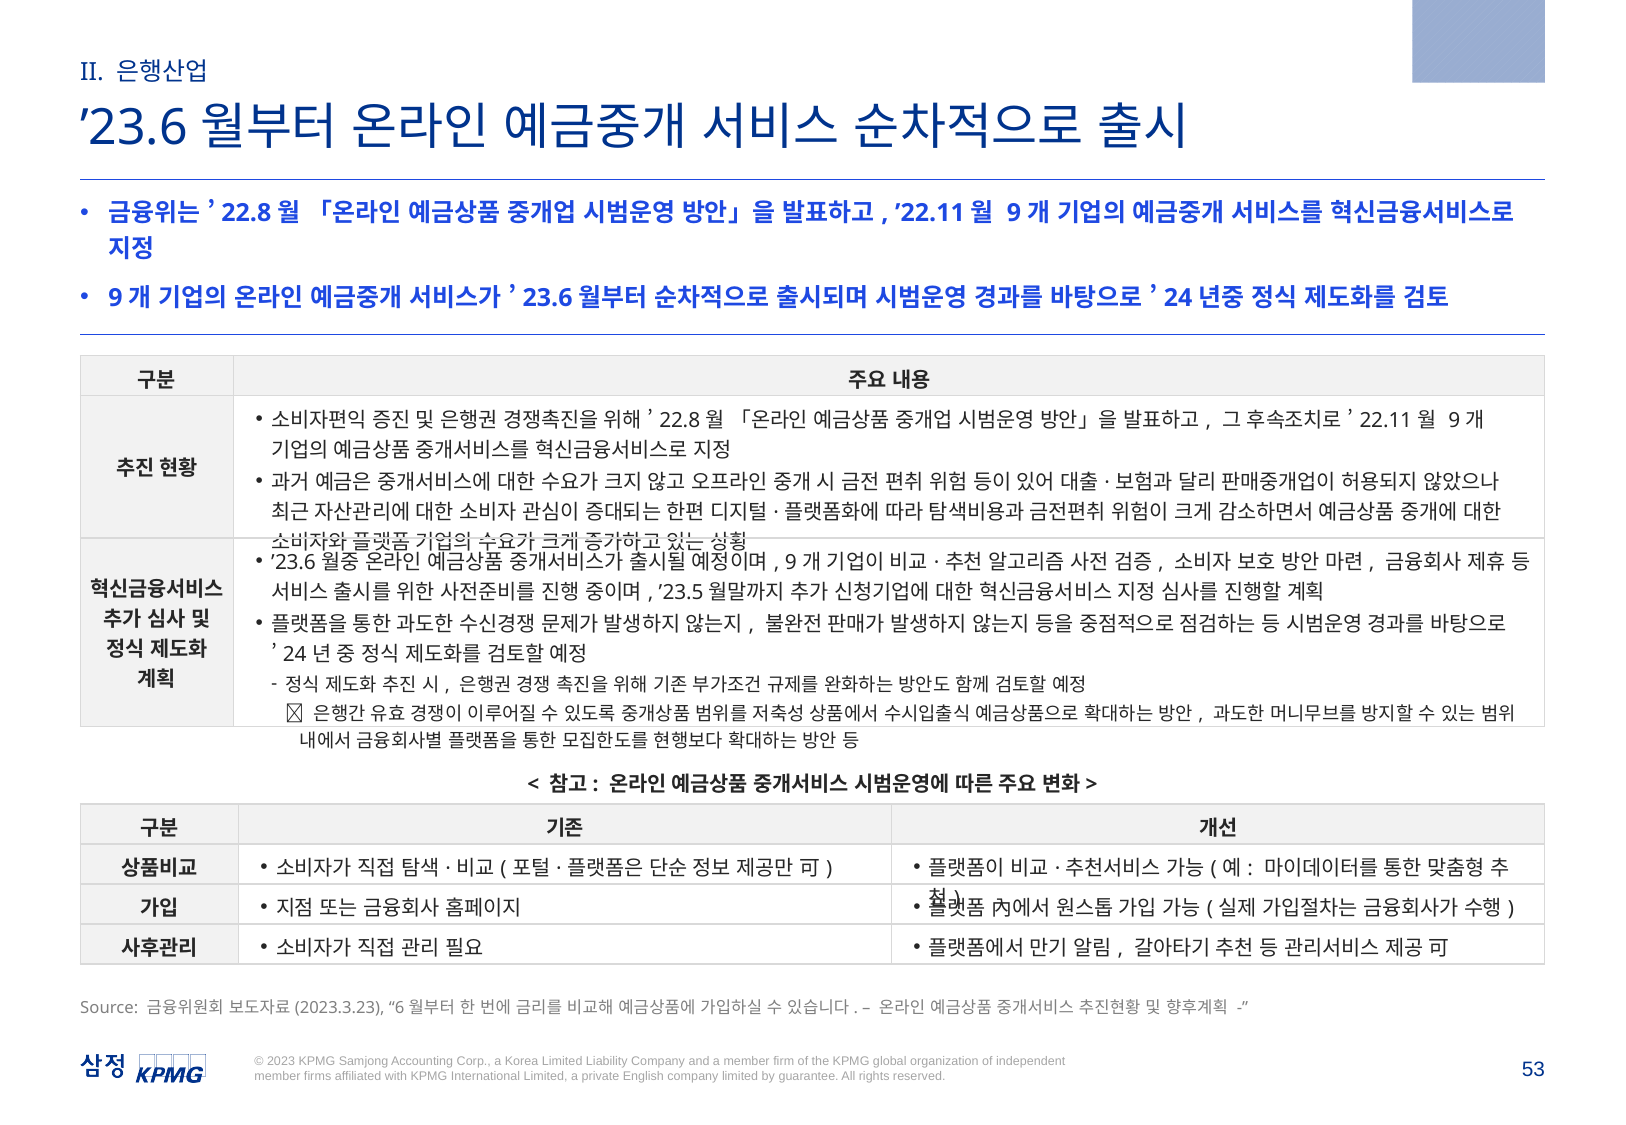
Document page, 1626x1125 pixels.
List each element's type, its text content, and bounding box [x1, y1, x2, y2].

table_cell 가입 [81, 885, 238, 923]
table_header 기존 [239, 805, 891, 843]
list 금융위는 ’22.8월 「온라인 예금상품 중개업 시범운영 방안」을 발표하고, ’22.11월 9개 기업의 예금중개 서비스를 혁신금융서비스로 지정 9개 기업의 온라인 예금중개 서비스가 ’23.6월부터 순차적으로 출시되며 시범운영 경과를 바탕으로 ’24년중 정식 제도화를 검토 [80, 190, 1545, 333]
table_header 개선 [892, 805, 1544, 843]
table_cell ’23.6월중 온라인 예금상품 중개서비스가 출시될 예정이며, 9개 기업이 비교·추천 알고리즘 사전 검증, 소비자 보호 방안 마련, 금융회사 제휴 등 서비스 출시를 위한 사전준비를 진행 중이며, ’23.5월말까지 추가 신청기업에 대한 혁신금융서비스 지정 심사를 진행할 계획 플랫폼을 통한 과도한 수신경쟁 문제가 발생하지 않는지, 불완전 판매가 발생하지 않는지 등을 중점적으로 점검하는 등 시범운영 경과를 바탕으로 ’24년 중 정식 제도화를 검토할 예정 정식 제도화 추진 시, 은행권 경쟁 촉진을 위해 기존 부가조건 규제를 완화하는 방안도 함께 검토할 예정  은행간 유효 경쟁이 이루어질 수 있도록 중개상품 범위를 저축성 상품에서 수시입출식 예금상품으로 확대하는 방안, 과도한 머니무브를 방지할 수 있는 범위 내에서 금융회사별 플랫폼을 통한 모집한도를 현행보다 확대하는 방안 등 [234, 539, 1544, 726]
table_cell 혁신금융서비스 추가 심사 및 정식 제도화 계획 [81, 539, 233, 726]
table_header 구분 [81, 805, 238, 843]
table_cell 소비자가 직접 관리 필요 [239, 925, 891, 963]
table_cell 추진 현황 [81, 396, 233, 537]
table_cell 소비자가 직접 탐색·비교(포털·플랫폼은 단순 정보 제공만 可) [239, 845, 891, 883]
table_cell 플랫폼 內에서 원스톱 가입 가능(실제 가입절차는 금융회사가 수행) [892, 885, 1544, 923]
table_cell 소비자편익 증진 및 은행권 경쟁촉진을 위해 ’22.8월 「온라인 예금상품 중개업 시범운영 방안」을 발표하고, 그 후속조치로 ’22.11월 9개 기업의 예금상품 중개서비스를 혁신금융서비스로 지정 과거 예금은 중개서비스에 대한 수요가 크지 않고 오프라인 중개 시 금전 편취 위험 등이 있어 대출·보험과 달리 판매중개업이 허용되지 않았으나 최근 자산관리에 대한 소비자 관심이 증대되는 한편 디지털·플랫폼화에 따라 탐색비용과 금전편취 위험이 크게 감소하면서 예금상품 중개에 대한 소비자와 플랫폼 기업의 수요가 크게 증가하고 있는 상황 [234, 396, 1544, 537]
table_cell 플랫폼이 비교·추천서비스 가능(예: 마이데이터를 통한 맞춤형 추천) [892, 845, 1544, 883]
table_cell 상품비교 [81, 845, 238, 883]
table_cell 사후관리 [81, 925, 238, 963]
text_box 2023.3.23 [1410, 0, 1547, 85]
table_header 구분 [81, 356, 233, 395]
text_box < 참고: 온라인 예금상품 중개서비스 시범운영에 따른 주요 변화> [453, 770, 1172, 796]
table_header 주요 내용 [234, 356, 1544, 395]
table_cell 플랫폼에서 만기 알림, 갈아타기 추천 등 관리서비스 제공 可 [892, 925, 1544, 963]
picture [80, 1054, 206, 1083]
table_cell 지점 또는 금융회사 홈페이지 [239, 885, 891, 923]
list II. 은행산업 [80, 54, 1410, 85]
text_box Source: 금융위원회 보도자료(2023.3.23), “6월부터 한 번에 금리를 비교해 예금상품에 가입하실 수 있습니다. – 온라인 예금상품 중개서비스 추진현황 및 향후계획 -” [80, 985, 1545, 1018]
list ’23.6월부터 온라인 예금중개 서비스 순차적으로 출시 [80, 101, 1545, 155]
